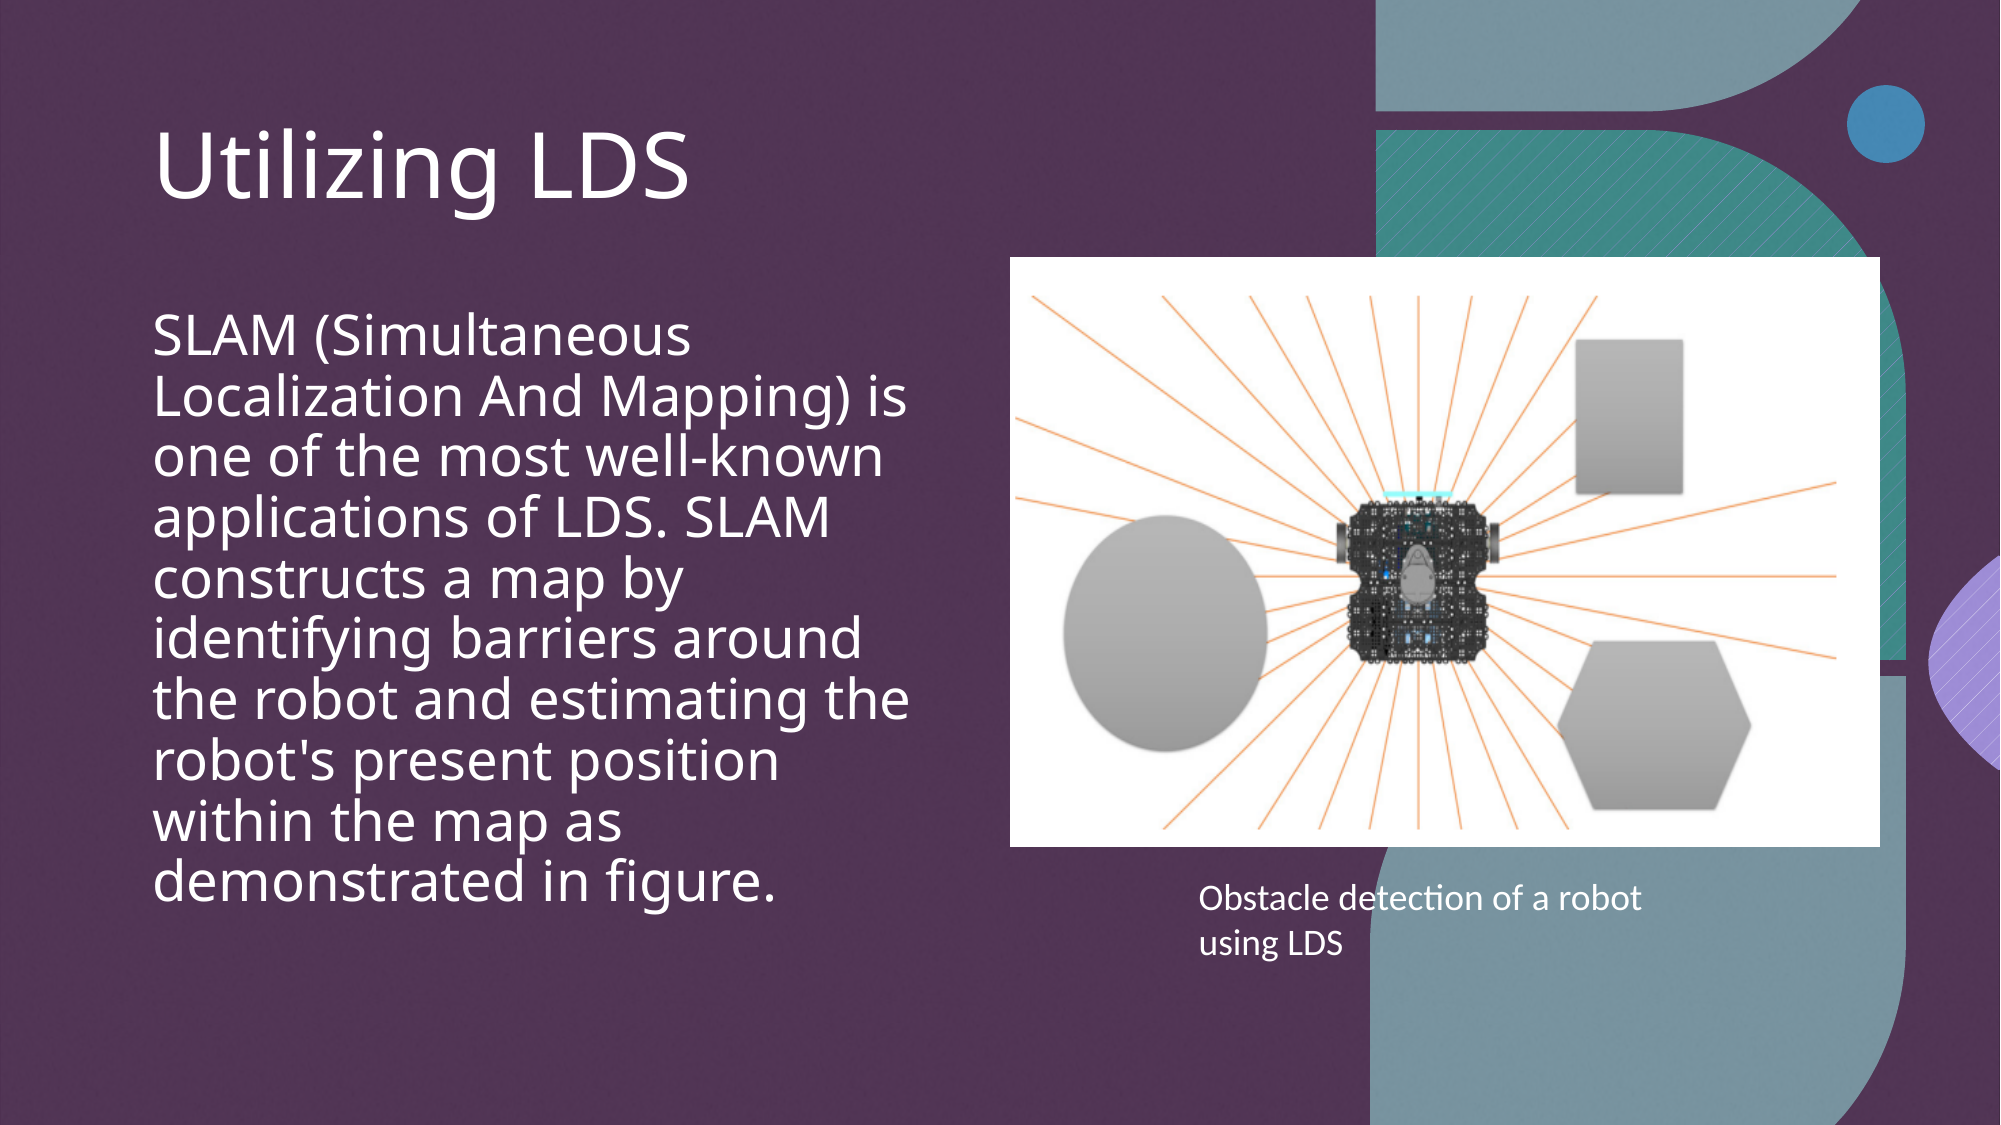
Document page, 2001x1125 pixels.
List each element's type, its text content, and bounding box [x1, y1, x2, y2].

text_box Obstacle detection of a robot using LDS [1183, 857, 1690, 978]
picture [1010, 257, 1880, 847]
title Utilizing LDS [137, 59, 1863, 278]
list SLAM (Simultaneous Localization And Mapping) is one of the most well-known applications of LDS. SLAM constructs a map by identifying barriers around the robot and estimating the robot's present position within the map as demonstrated in figure. [137, 299, 940, 1014]
